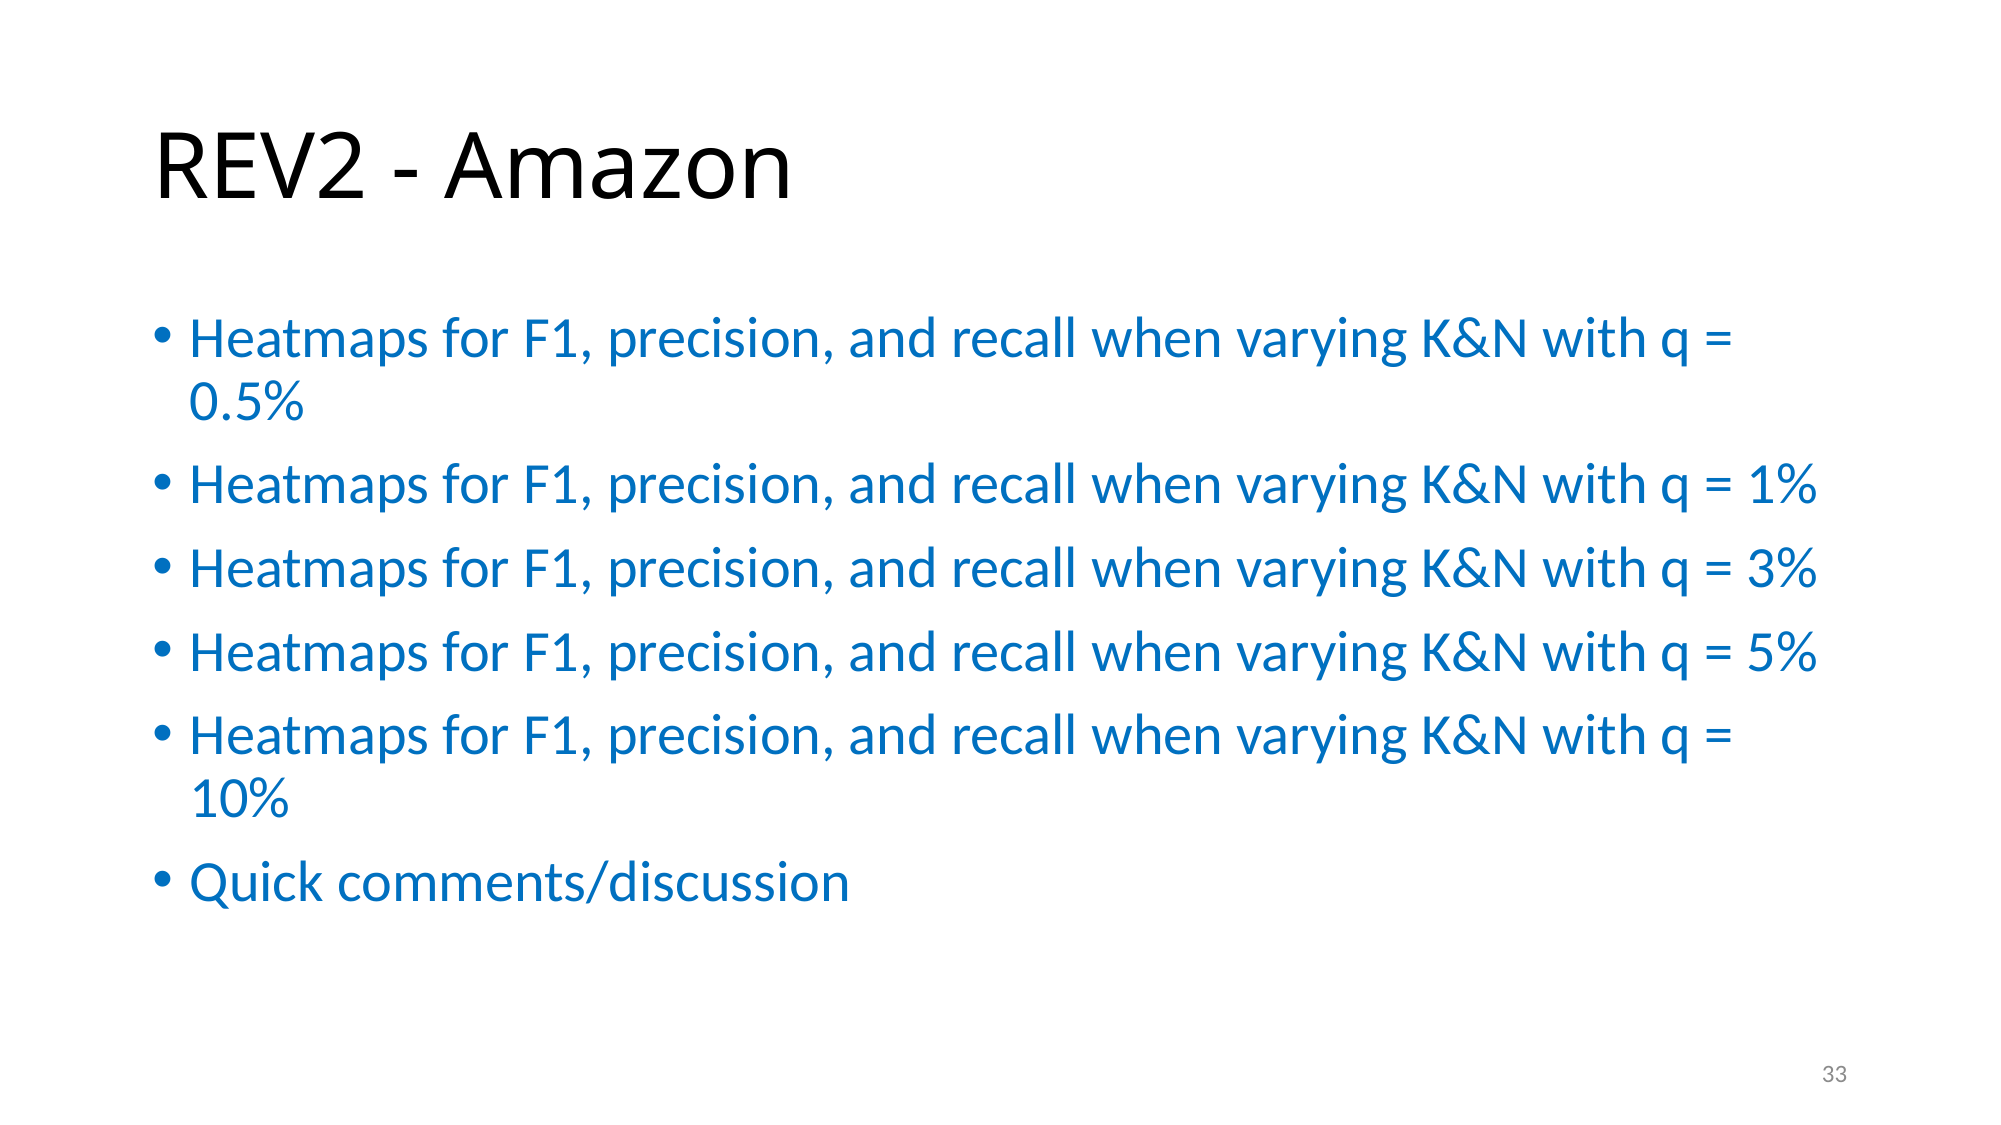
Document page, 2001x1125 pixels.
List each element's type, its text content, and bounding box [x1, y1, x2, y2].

slide_number 33 [1412, 1042, 1863, 1103]
title REV2 - Amazon [137, 59, 1863, 278]
list Heatmaps for F1, precision, and recall when varying K&N with q = 0.5% Heatmaps for F1, precision, and recall when varying K&N with q = 1% Heatmaps for F1, precision, and recall when varying K&N with q = 3% Heatmaps for F1, precision, and recall when varying K&N with q = 5% Heatmaps for F1, precision, and recall when varying K&N with q = 10% Quick comments/discussion [137, 299, 1863, 1014]
